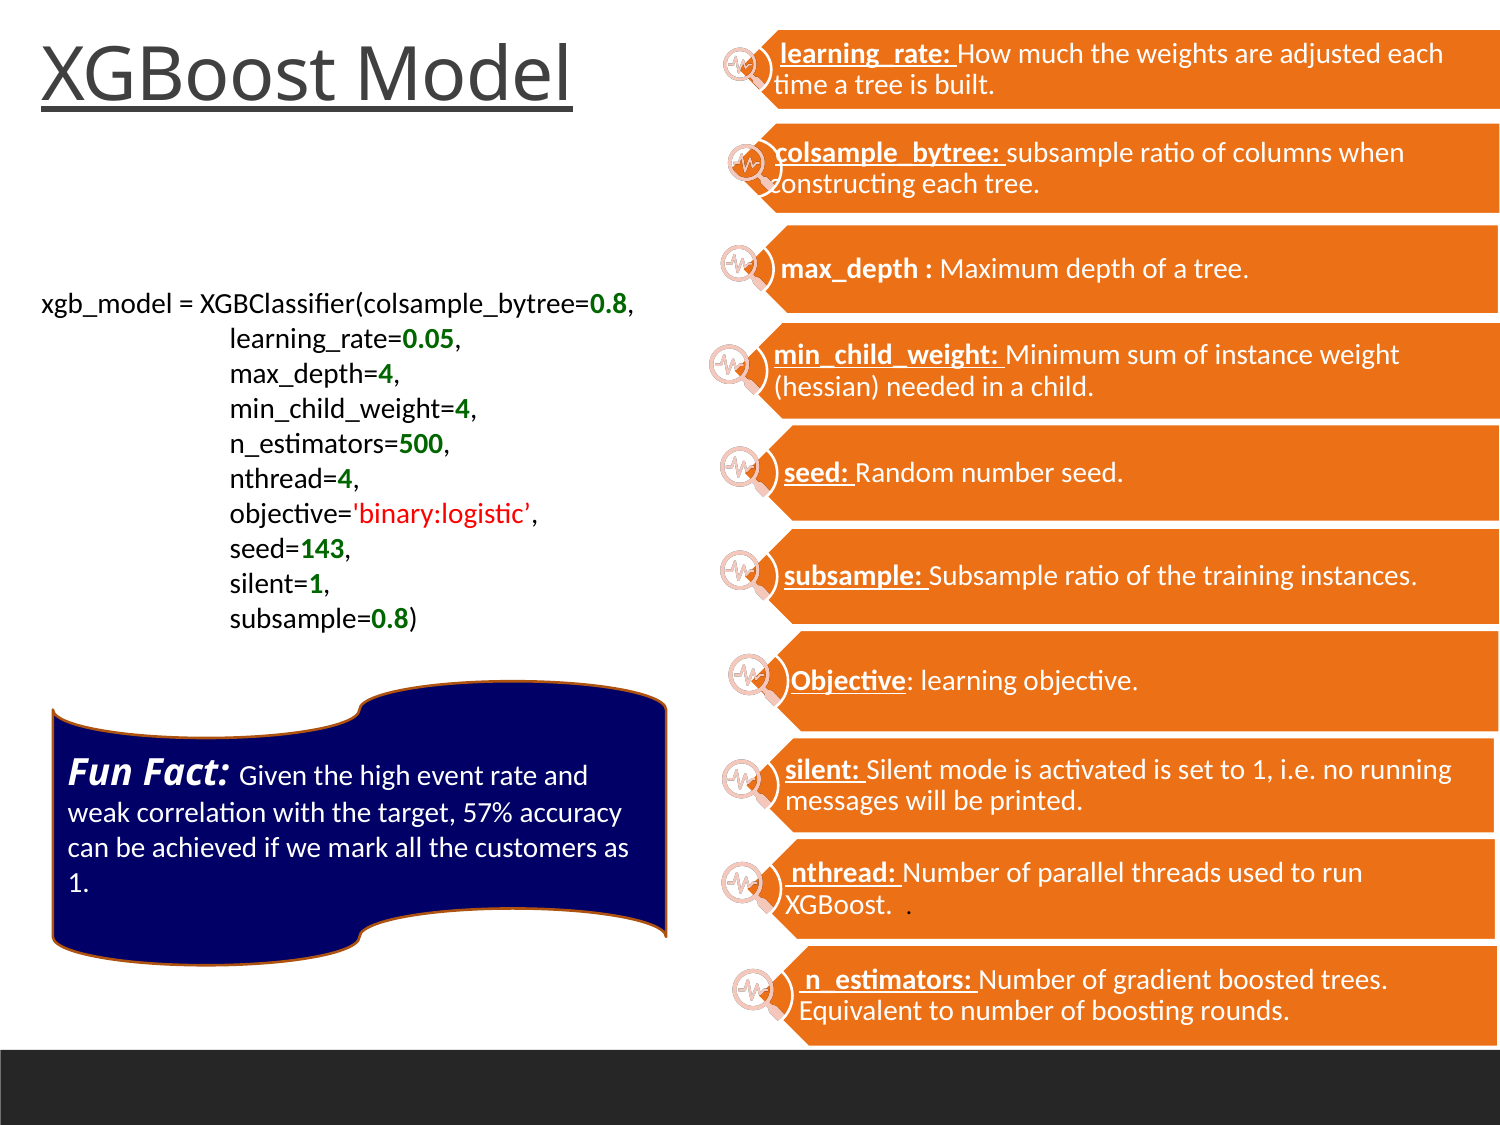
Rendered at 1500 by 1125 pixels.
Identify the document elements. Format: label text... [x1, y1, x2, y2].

text_box xgb_model = XGBClassifier(colsample_bytree=0.8, learning_rate=0.05, max_depth=4, min_child_weight=4, n_estimators=500, nthread=4, objective='binary:logistic’, seed=143, silent=1, subsample=0.8) [26, 276, 541, 642]
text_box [551, 943, 1500, 1048]
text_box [537, 121, 1500, 215]
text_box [544, 629, 1500, 733]
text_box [533, 423, 1500, 523]
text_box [533, 526, 1500, 626]
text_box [533, 27, 1500, 111]
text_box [537, 837, 1500, 941]
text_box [518, 321, 1500, 421]
text_box Fun Fact: Given the high event rate and weak correlation with the target, 57% accuracy can be achieved if we mark all the customers as 1. [51, 679, 541, 967]
text_box XGBoost Model [26, 28, 538, 152]
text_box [537, 736, 1500, 835]
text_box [533, 223, 1500, 315]
